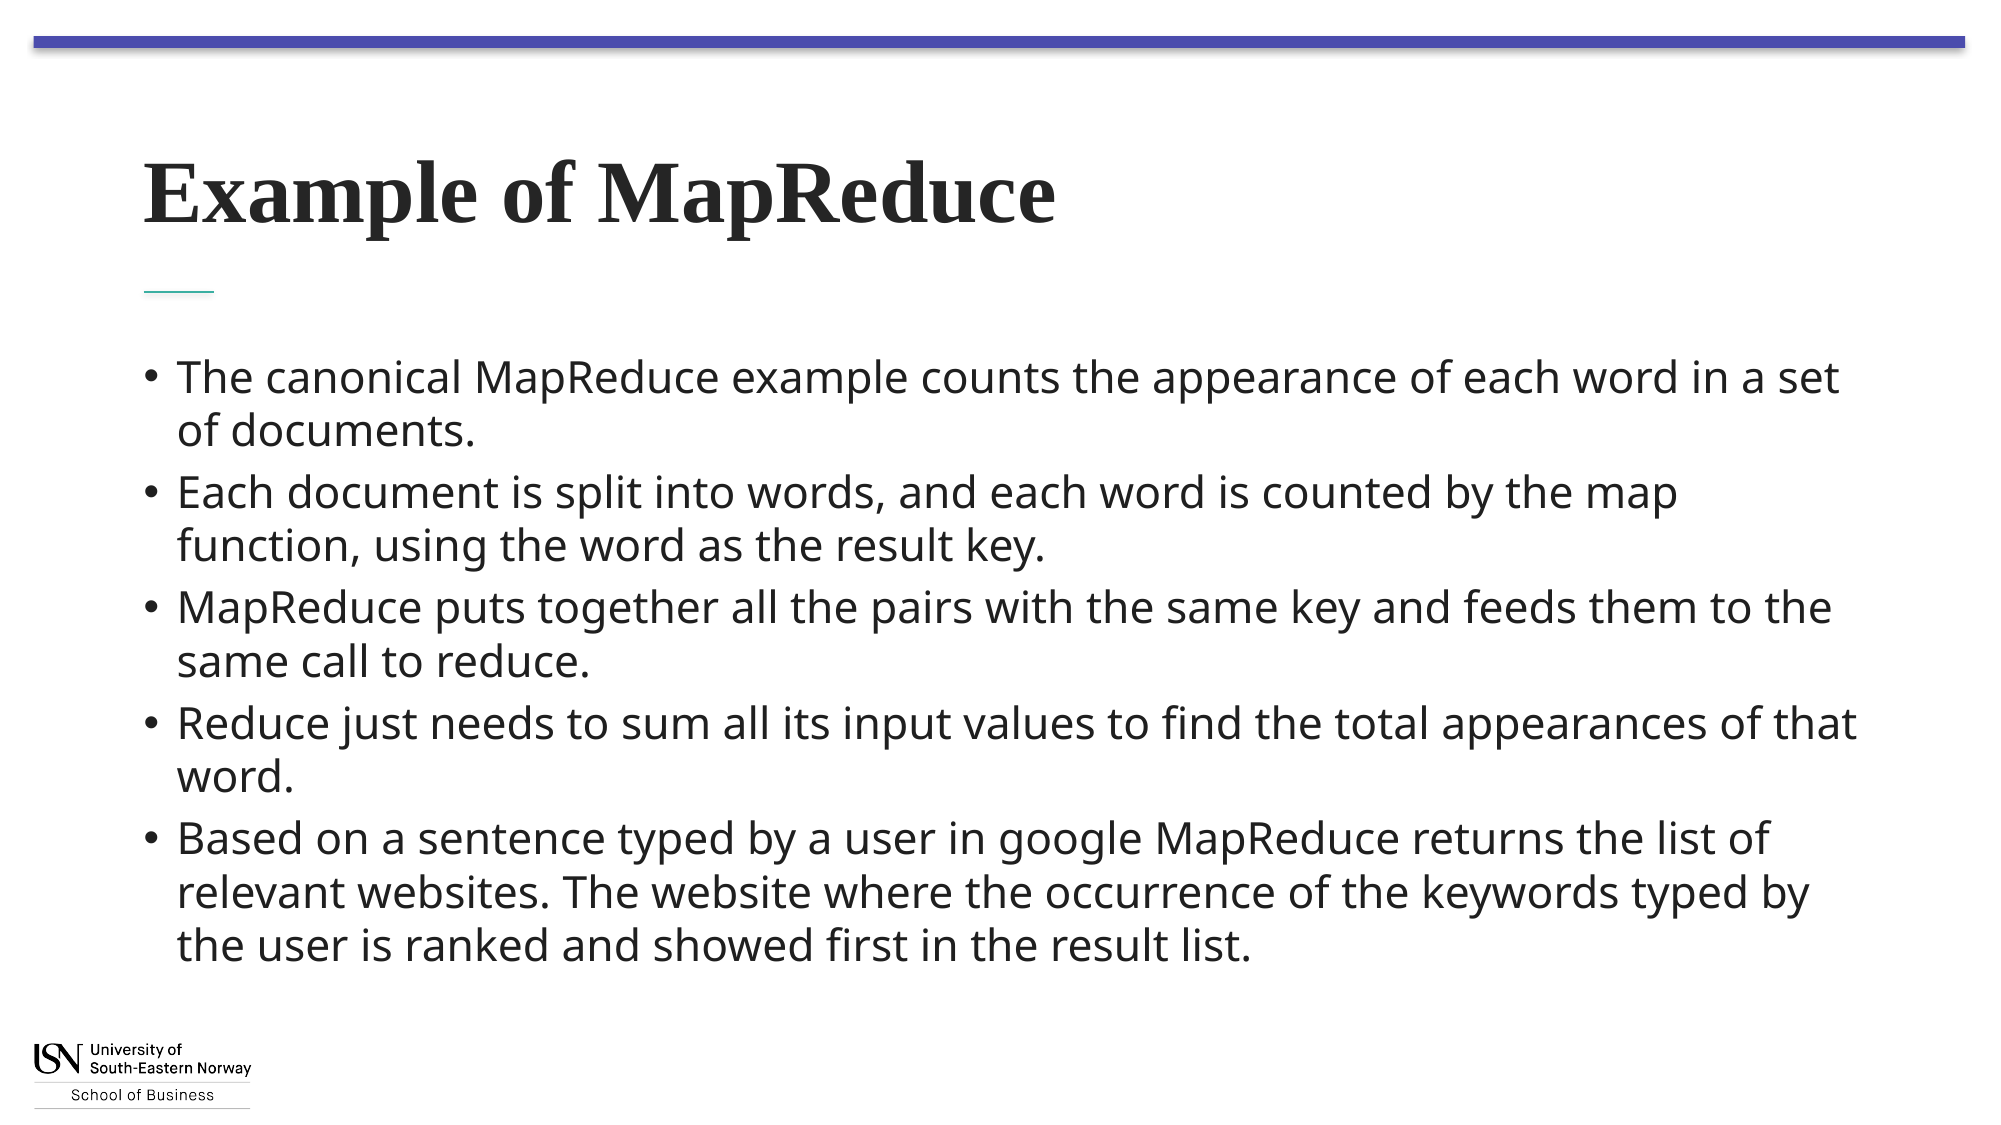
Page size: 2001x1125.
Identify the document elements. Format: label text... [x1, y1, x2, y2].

list The canonical MapReduce example counts the appearance of each word in a set of documents. Each document is split into words, and each word is counted by the map function, using the word as the result key. MapReduce puts together all the pairs with the same key and feeds them to the same call to reduce. Reduce just needs to sum all its input values to find the total appearances of that word. Based on a sentence typed by a user in google MapReduce returns the list of relevant websites. The website where the occurrence of the keywords typed by the user is ranked and showed first in the result list. [128, 348, 1885, 973]
picture [16, 1025, 274, 1125]
title Example of MapReduce [143, 93, 1885, 282]
